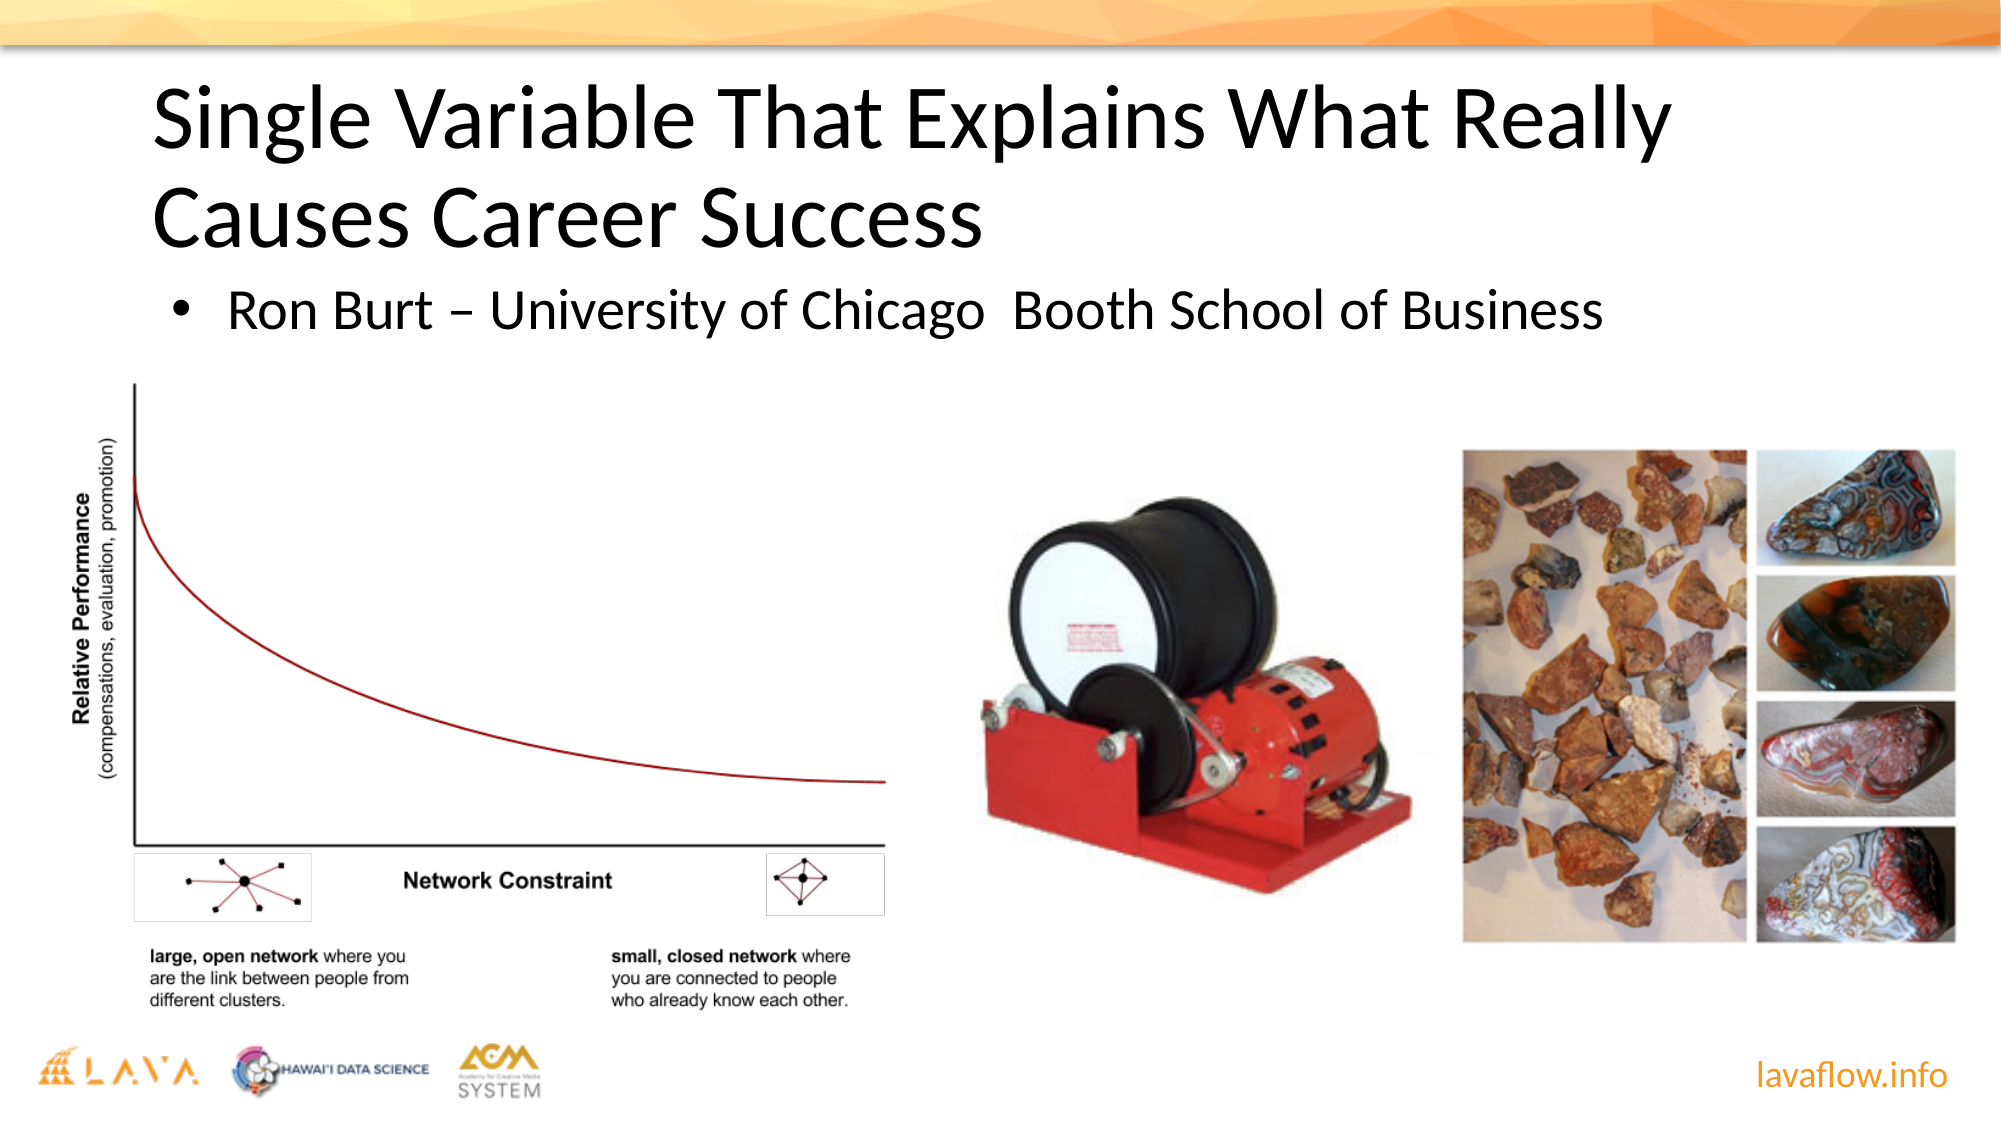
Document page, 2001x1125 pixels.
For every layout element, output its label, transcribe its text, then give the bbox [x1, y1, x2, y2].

picture [36, 1042, 202, 1088]
picture [455, 1042, 544, 1100]
list Ron Burt – University of Chicago Booth School of Business [137, 272, 1928, 384]
picture [227, 1042, 433, 1100]
title Single Variable That Explains What Really Causes Career Success [137, 59, 1863, 272]
picture [940, 440, 1966, 954]
picture [72, 383, 887, 1011]
picture [0, 0, 2000, 45]
